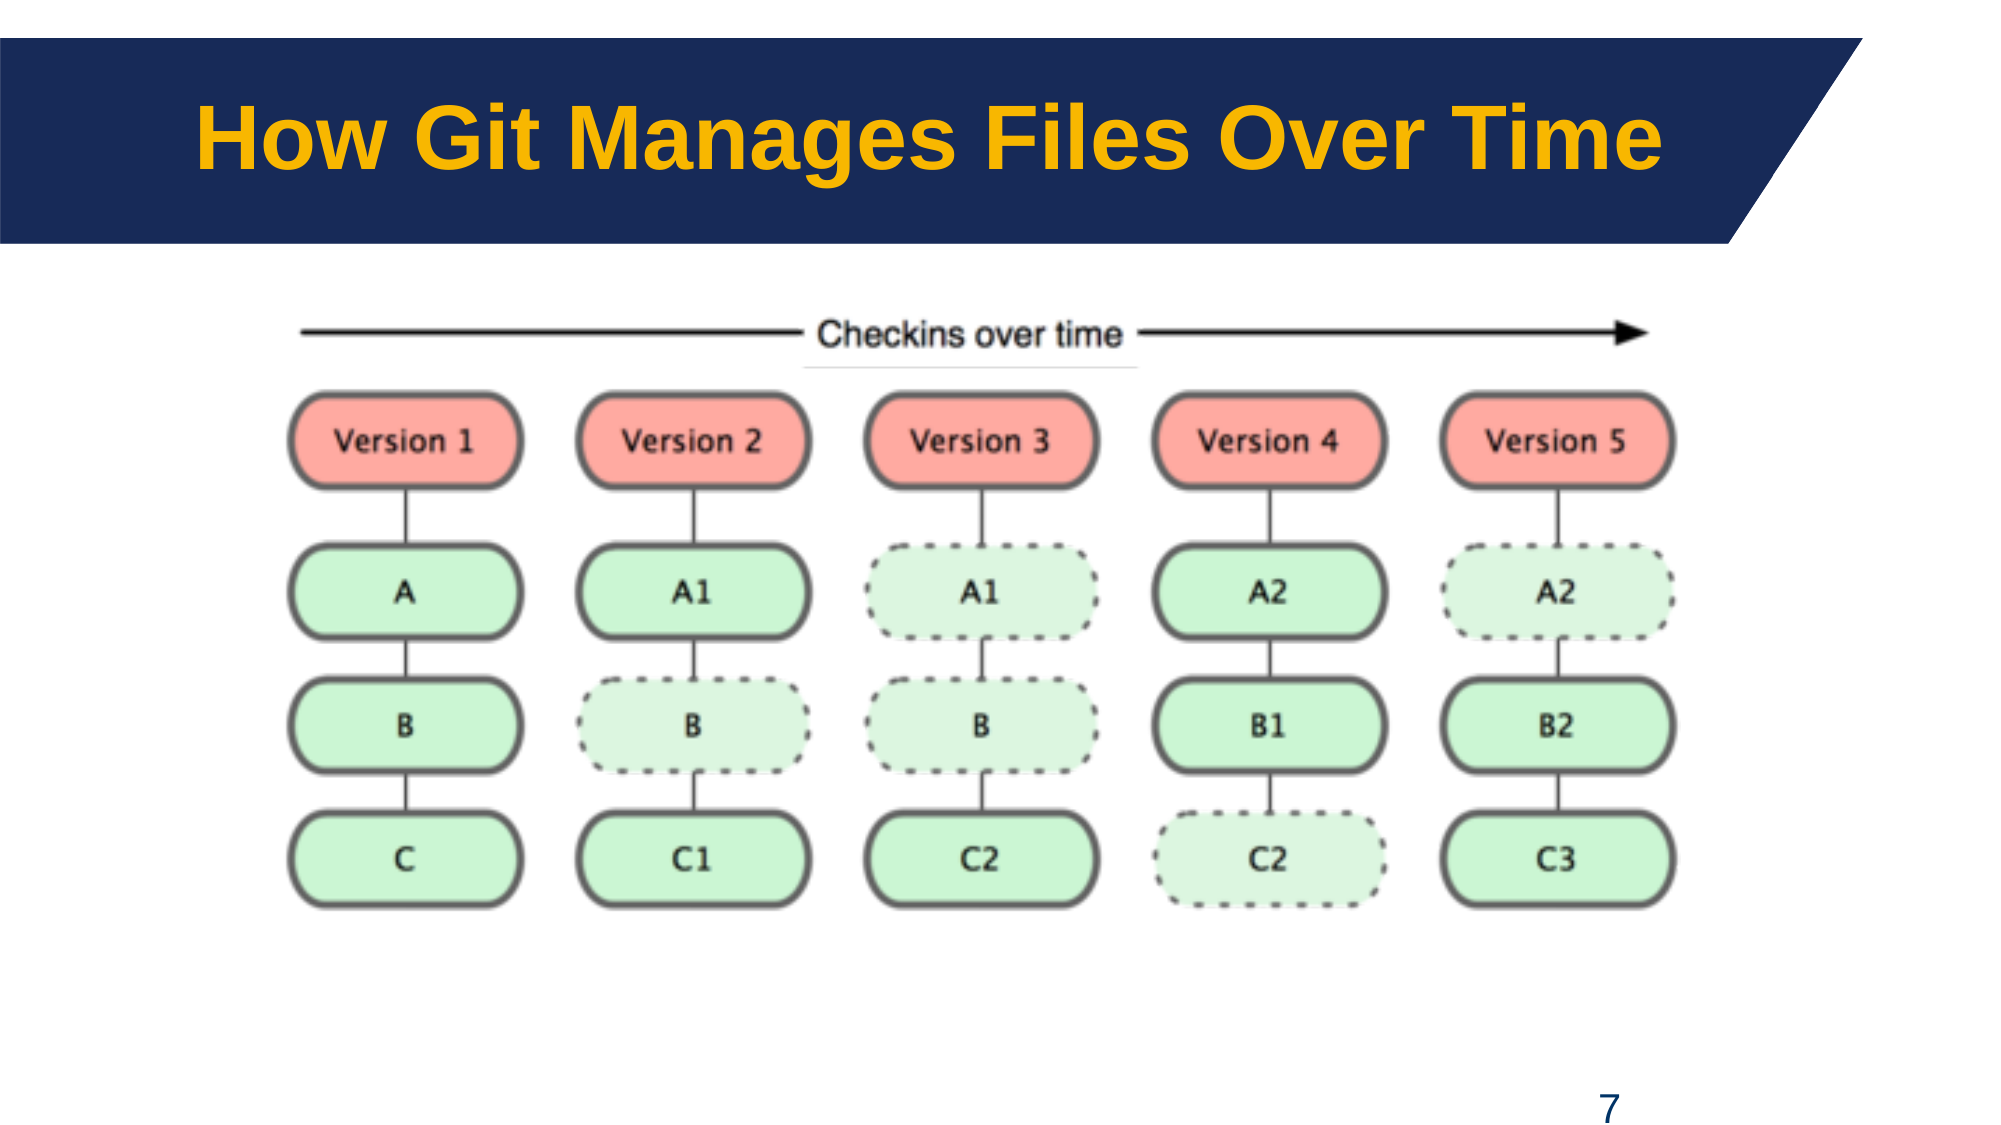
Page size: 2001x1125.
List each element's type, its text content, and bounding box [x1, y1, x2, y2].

title How Git Manages Files Over Time [137, 59, 1724, 221]
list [282, 296, 1681, 914]
picture [0, 38, 1863, 244]
slide_number 7 [1583, 1074, 2000, 1125]
